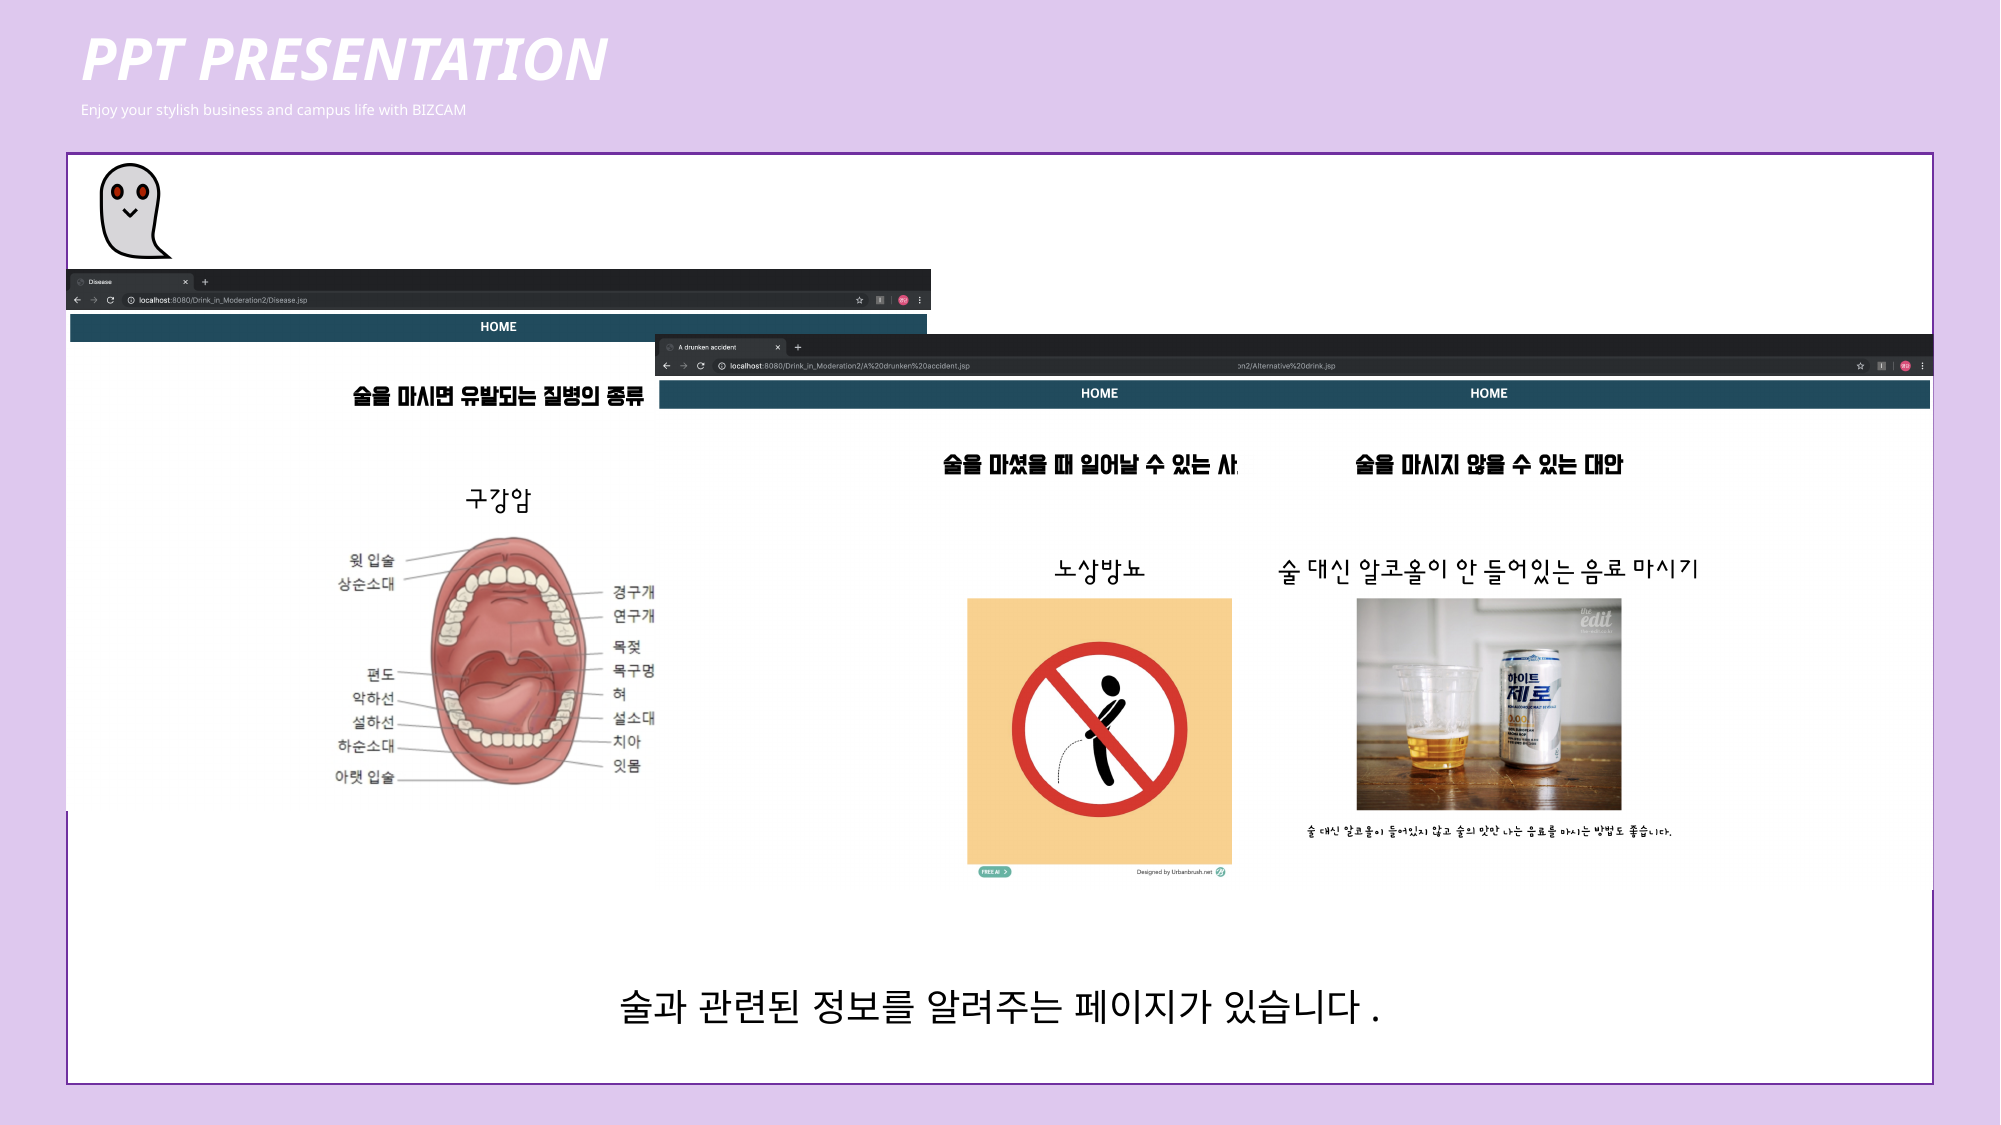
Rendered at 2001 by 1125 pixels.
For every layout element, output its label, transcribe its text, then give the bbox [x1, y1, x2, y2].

text_box [66, 811, 1934, 1085]
picture [88, 163, 184, 259]
text_box [0, 0, 2000, 1125]
text_box 술과 관련된 정보를 알려주는 페이지가 있습니다. [604, 977, 1396, 1037]
text_box PPT PRESENTATION Enjoy your stylish business and campus life with BIZCAM [66, 14, 1333, 126]
text_box [66, 152, 1934, 334]
picture [65, 269, 1934, 890]
